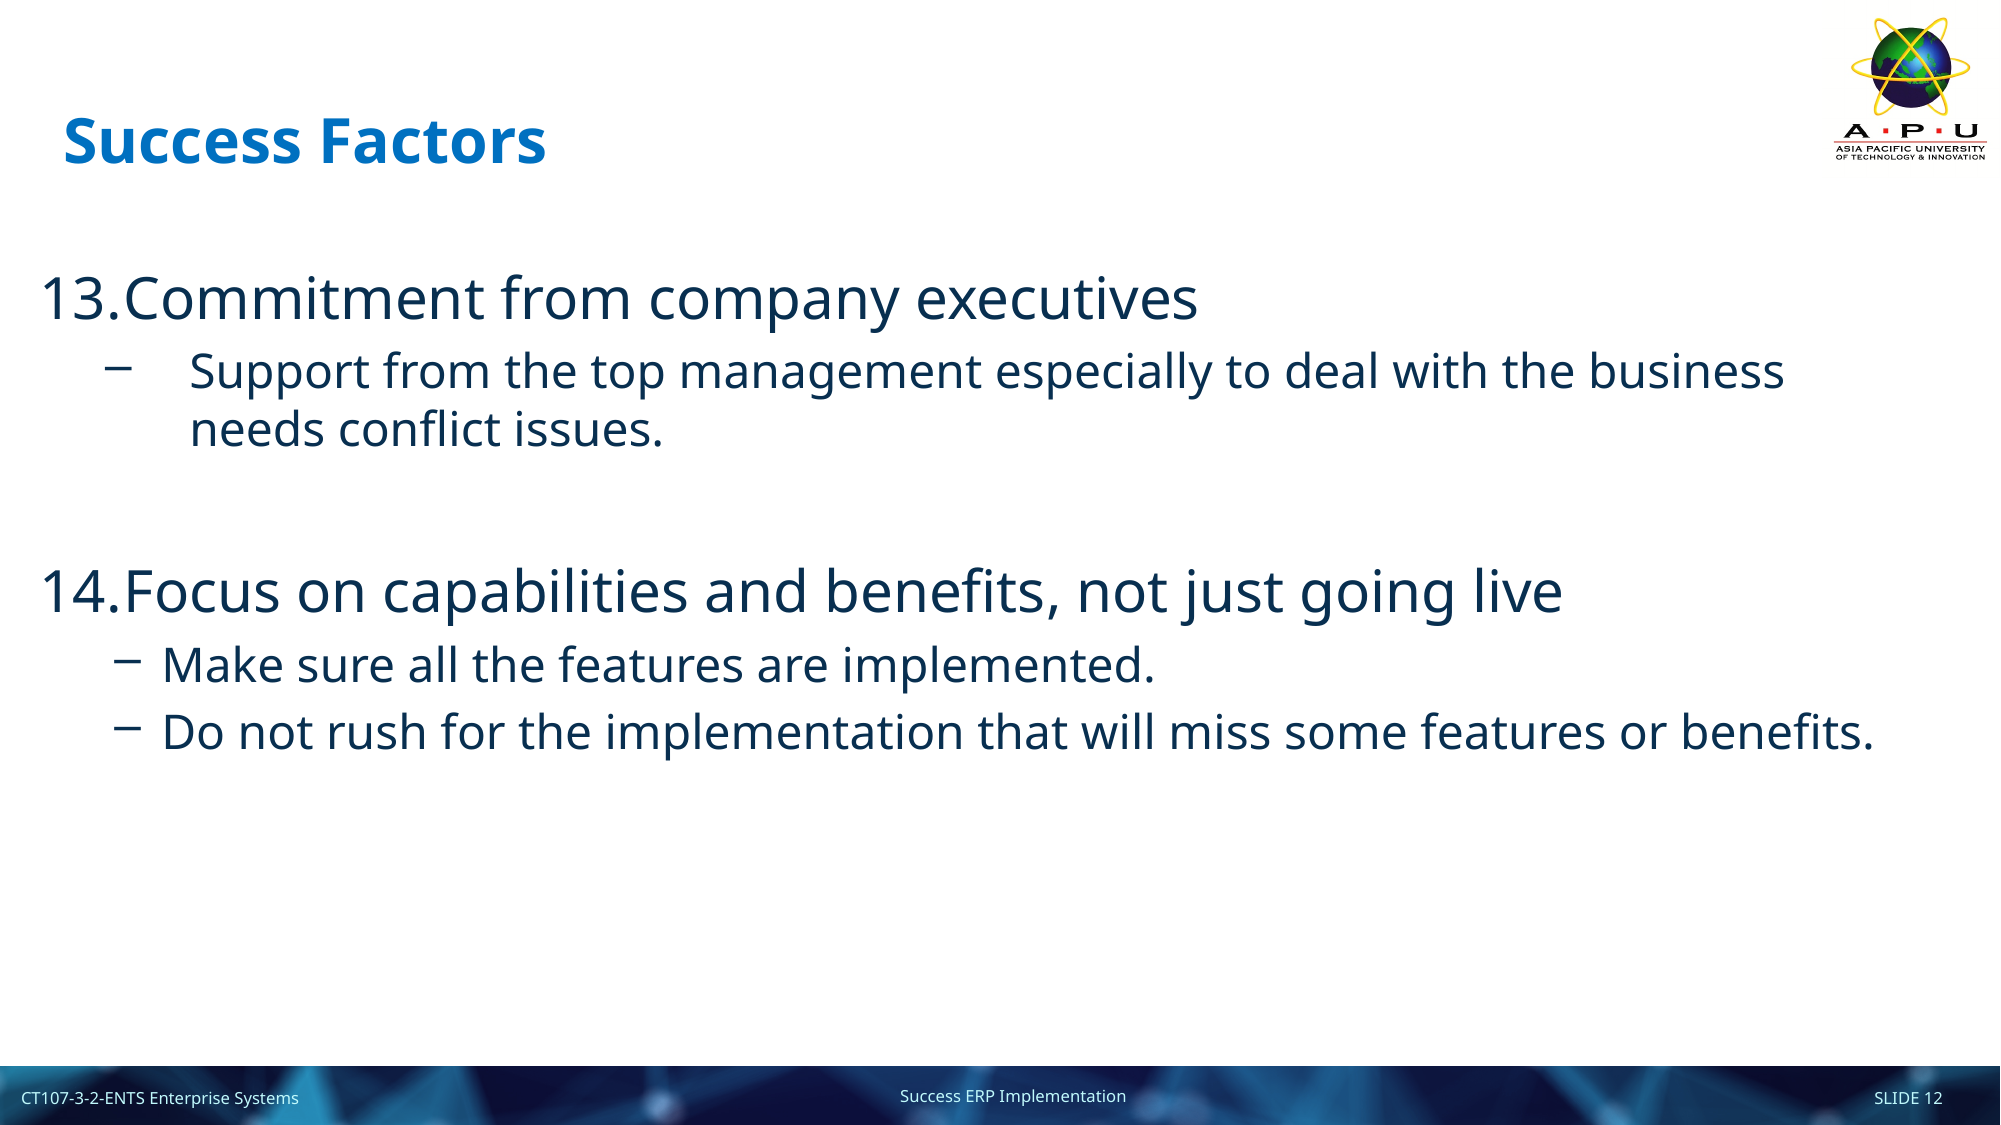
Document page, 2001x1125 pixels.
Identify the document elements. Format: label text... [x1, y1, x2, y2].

title Success Factors [48, 45, 1764, 233]
picture [1822, 0, 2000, 178]
picture [0, 1066, 2000, 1125]
list Commitment from company executives Support from the top management especially to deal with the business needs conflict issues. Focus on capabilities and benefits, not just going live Make sure all the features are implemented. Do not rush for the implementation that will miss some features or benefits. [24, 253, 1936, 997]
